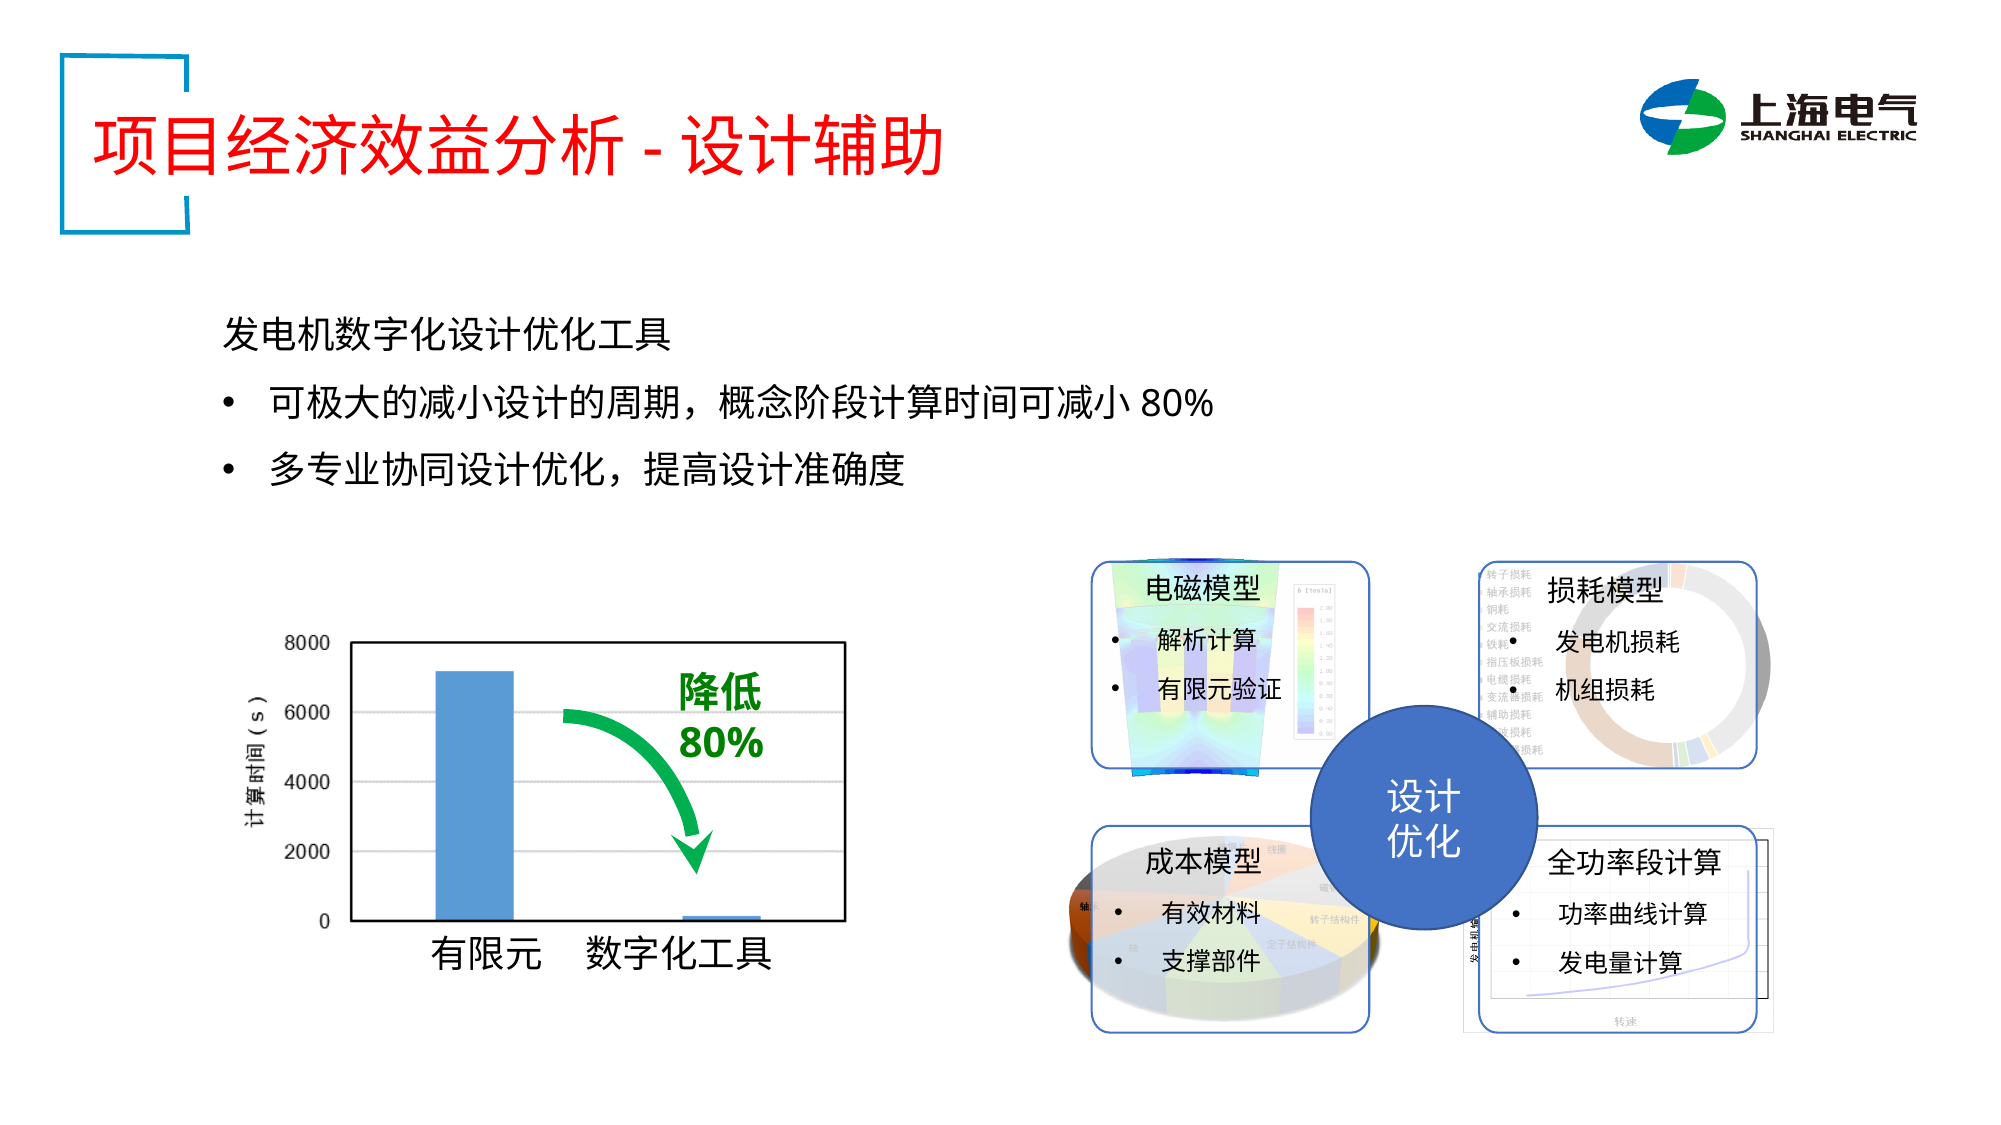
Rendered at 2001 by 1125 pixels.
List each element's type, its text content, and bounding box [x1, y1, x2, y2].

picture [1451, 560, 1781, 777]
picture [1640, 76, 1925, 157]
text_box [231, 614, 875, 1033]
picture [1100, 557, 1336, 561]
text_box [1091, 561, 1757, 1033]
text_box 发电机数字化设计优化工具 可极大的减小设计的周期，概念阶段计算时间可减小80% 多专业协同设计优化，提高设计准确度 [207, 281, 1311, 499]
text_box 项目经济效益分析-设计辅助 [77, 95, 1237, 191]
picture [1045, 823, 1404, 1039]
picture [1757, 828, 1774, 1033]
